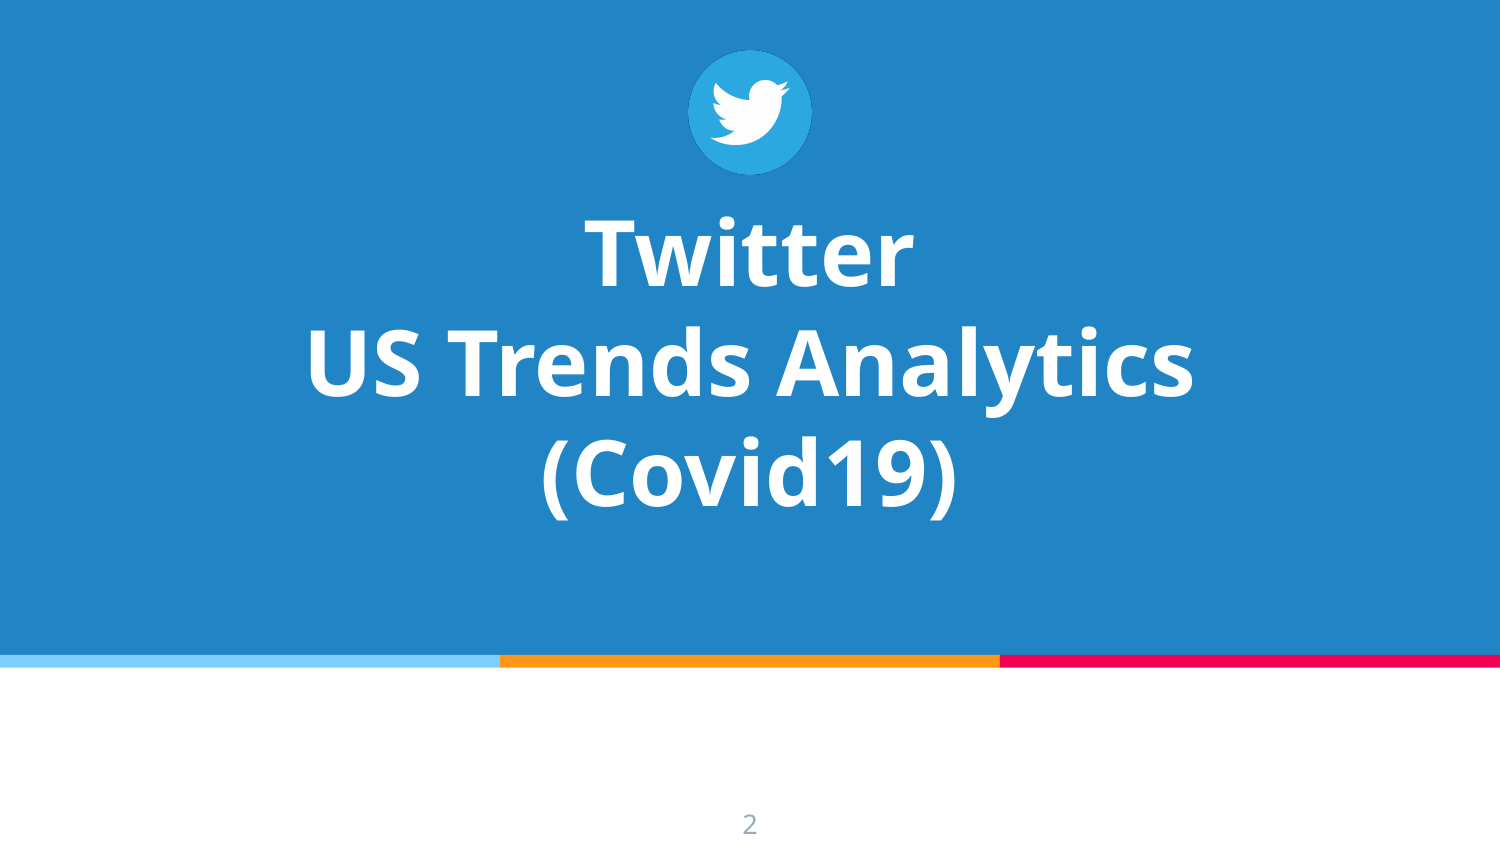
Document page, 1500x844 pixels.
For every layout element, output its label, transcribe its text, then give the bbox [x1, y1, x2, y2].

picture [687, 50, 813, 175]
slide_number 2 [0, 792, 1500, 844]
title Twitter US Trends Analytics (Covid19) [112, 166, 1388, 540]
